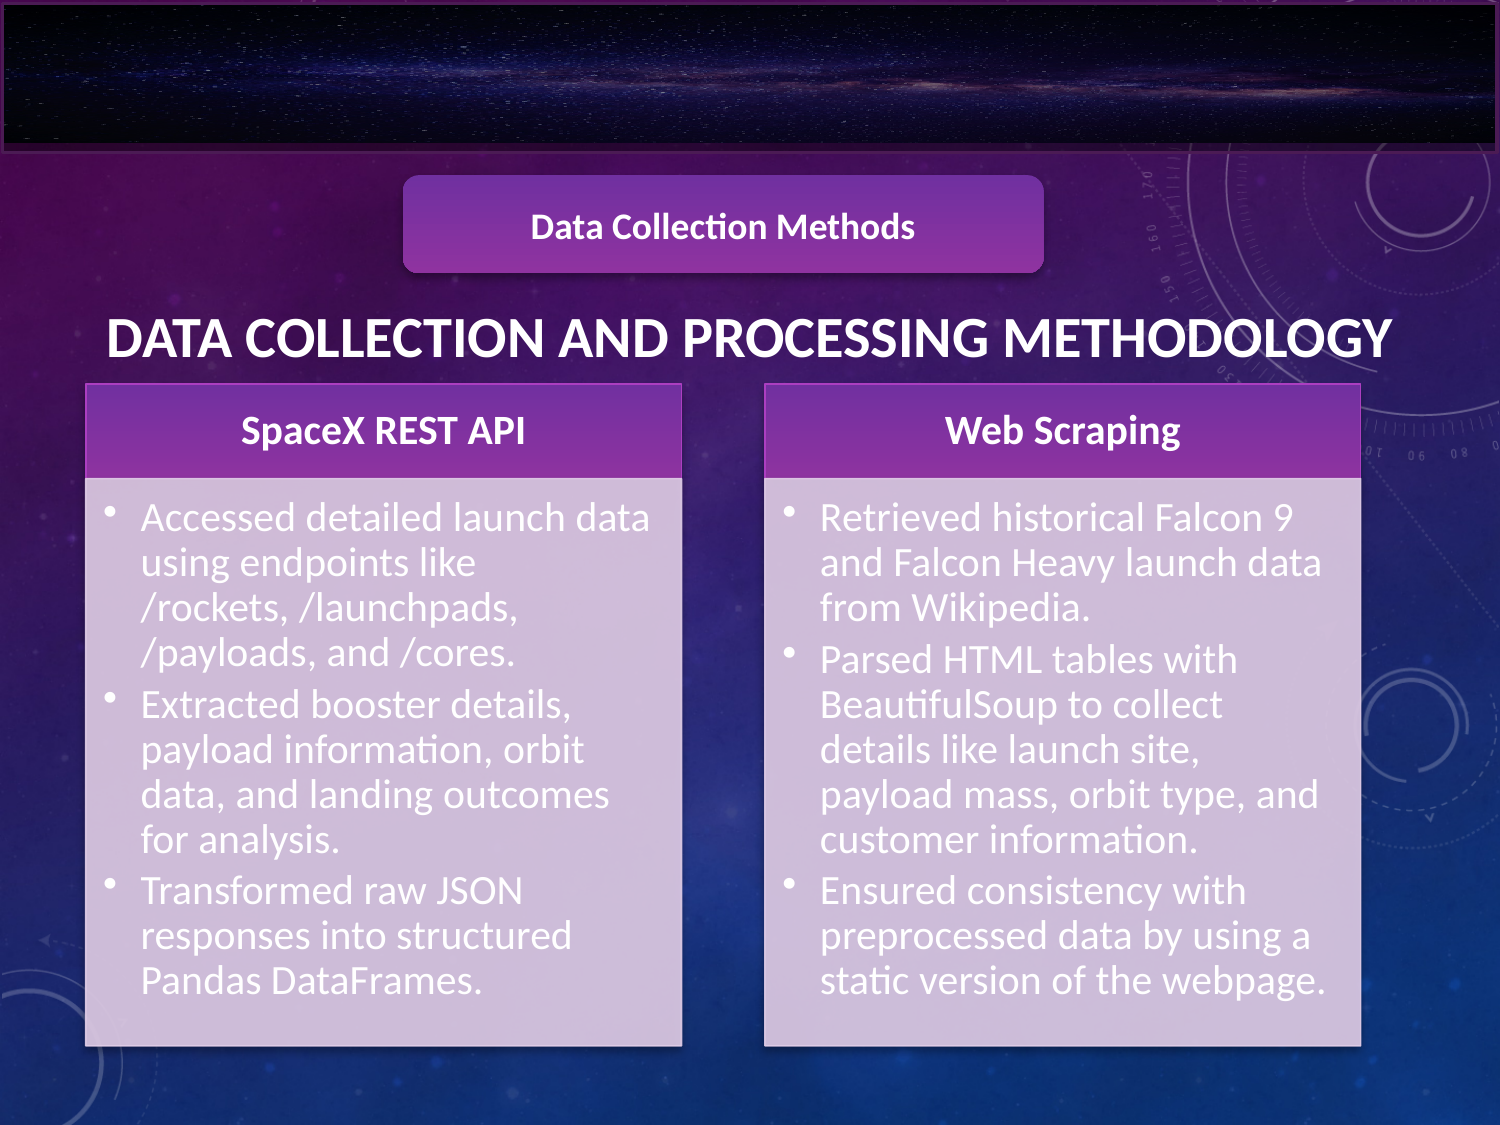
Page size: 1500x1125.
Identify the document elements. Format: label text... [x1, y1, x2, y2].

picture [0, 0, 1500, 1125]
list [85, 343, 1361, 1086]
title Data Collection and Processing Methodology [47, 264, 1453, 405]
text_box Data Collection Methods [402, 175, 1044, 264]
